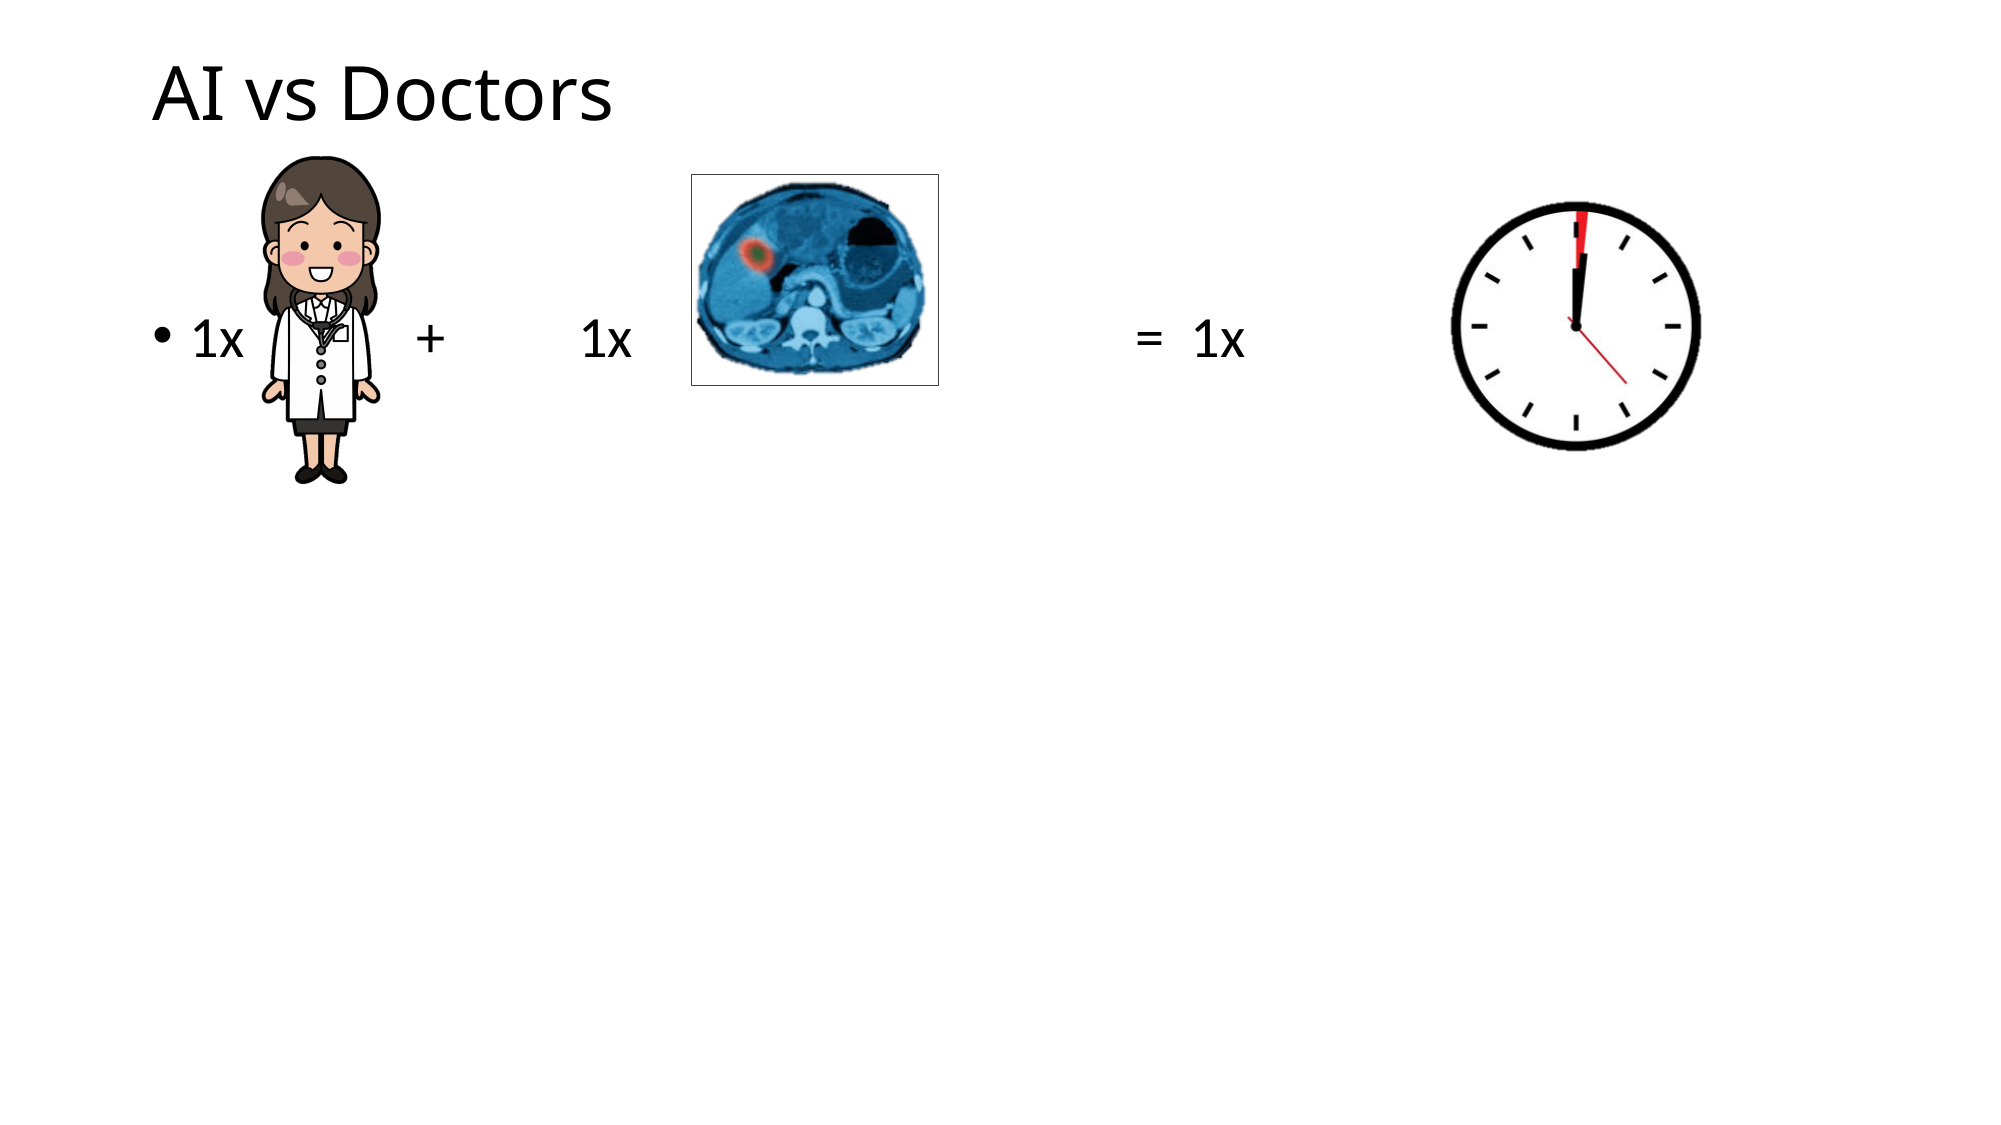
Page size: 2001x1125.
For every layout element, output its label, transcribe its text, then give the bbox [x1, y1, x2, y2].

picture [691, 175, 938, 386]
title AI vs Doctors [137, 59, 1863, 134]
list 1x + 1x = 1x [137, 299, 1863, 1076]
picture [258, 150, 384, 500]
picture [1441, 190, 1710, 460]
